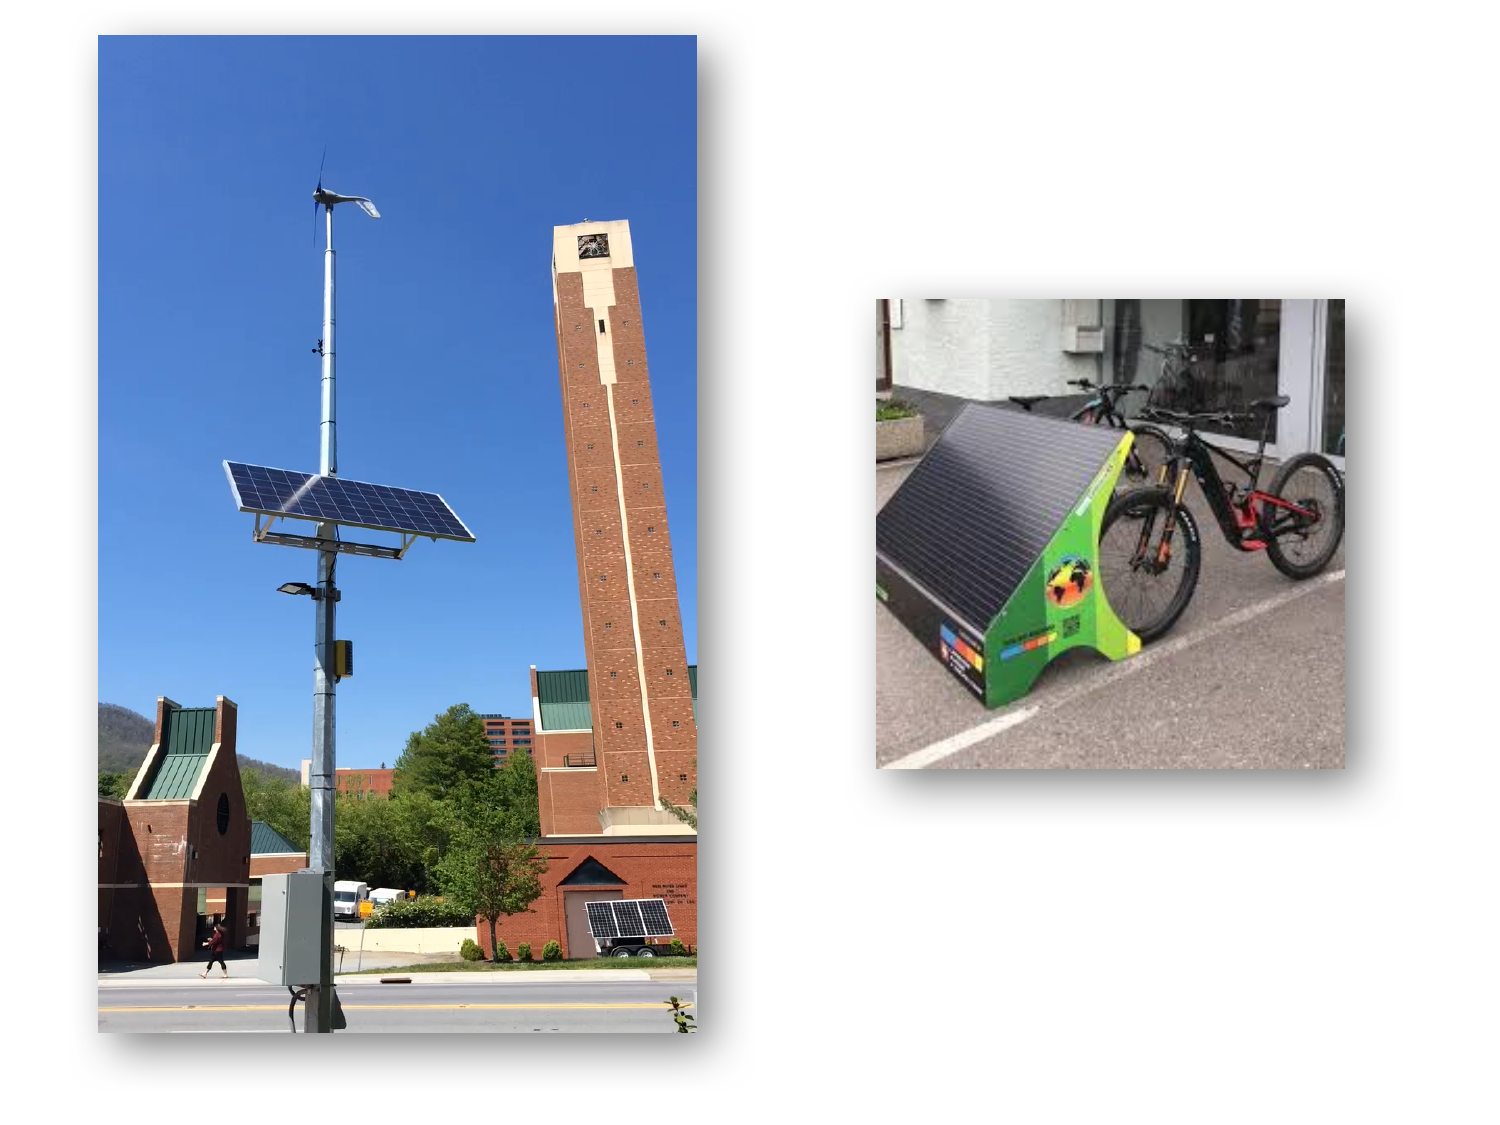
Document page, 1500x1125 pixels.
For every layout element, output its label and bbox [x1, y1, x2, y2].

picture [876, 299, 1346, 769]
picture [98, 35, 697, 1033]
